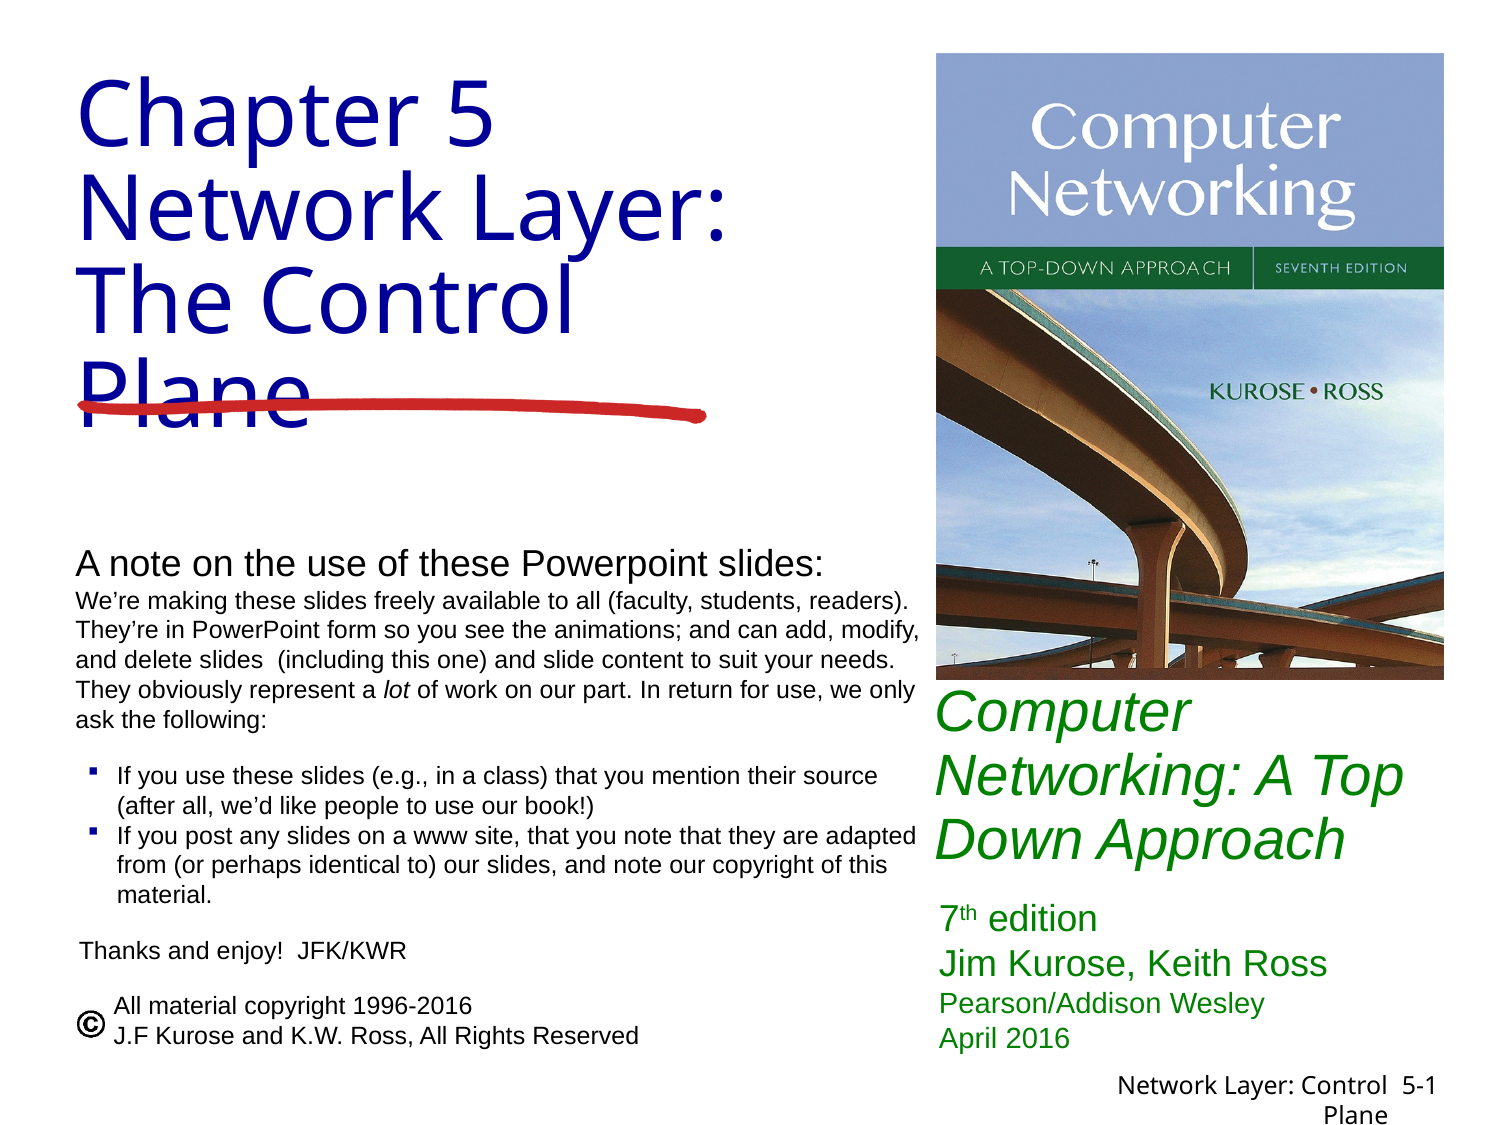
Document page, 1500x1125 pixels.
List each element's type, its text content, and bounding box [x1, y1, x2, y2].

text_box If you use these slides (e.g., in a class) that you mention their source (after all, we’d like people to use our book!) If you post any slides on a www site, that you note that they are adapted from (or perhaps identical to) our slides, and note our copyright of this material. Thanks and enjoy! JFK/KWR All material copyright 1996-2016 J.F Kurose and K.W. Ross, All Rights Reserved [64, 716, 947, 1057]
text_box 7th edition Jim Kurose, Keith Ross Pearson/Addison Wesley April 2016 [924, 739, 1460, 1125]
text_box Chapter 5 Network Layer: The Control Plane [60, 117, 798, 401]
picture [73, 391, 713, 432]
text_box A note on the use of these Powerpoint slides: We’re making these slides freely available to all (faculty, students, readers). They’re in PowerPoint form so you see the animations; and can add, modify, and delete slides (including this one) and slide content to suit your needs. They obviously represent a lot of work on our part. In return for use, we only ask the following: [60, 531, 943, 771]
text_box Computer Networking: A Top Down Approach [943, 572, 1455, 739]
slide_number 5- [1387, 1062, 1478, 1107]
picture [75, 1007, 107, 1040]
footer Network Layer: Control Plane [1045, 1062, 1404, 1102]
picture [936, 53, 1444, 681]
